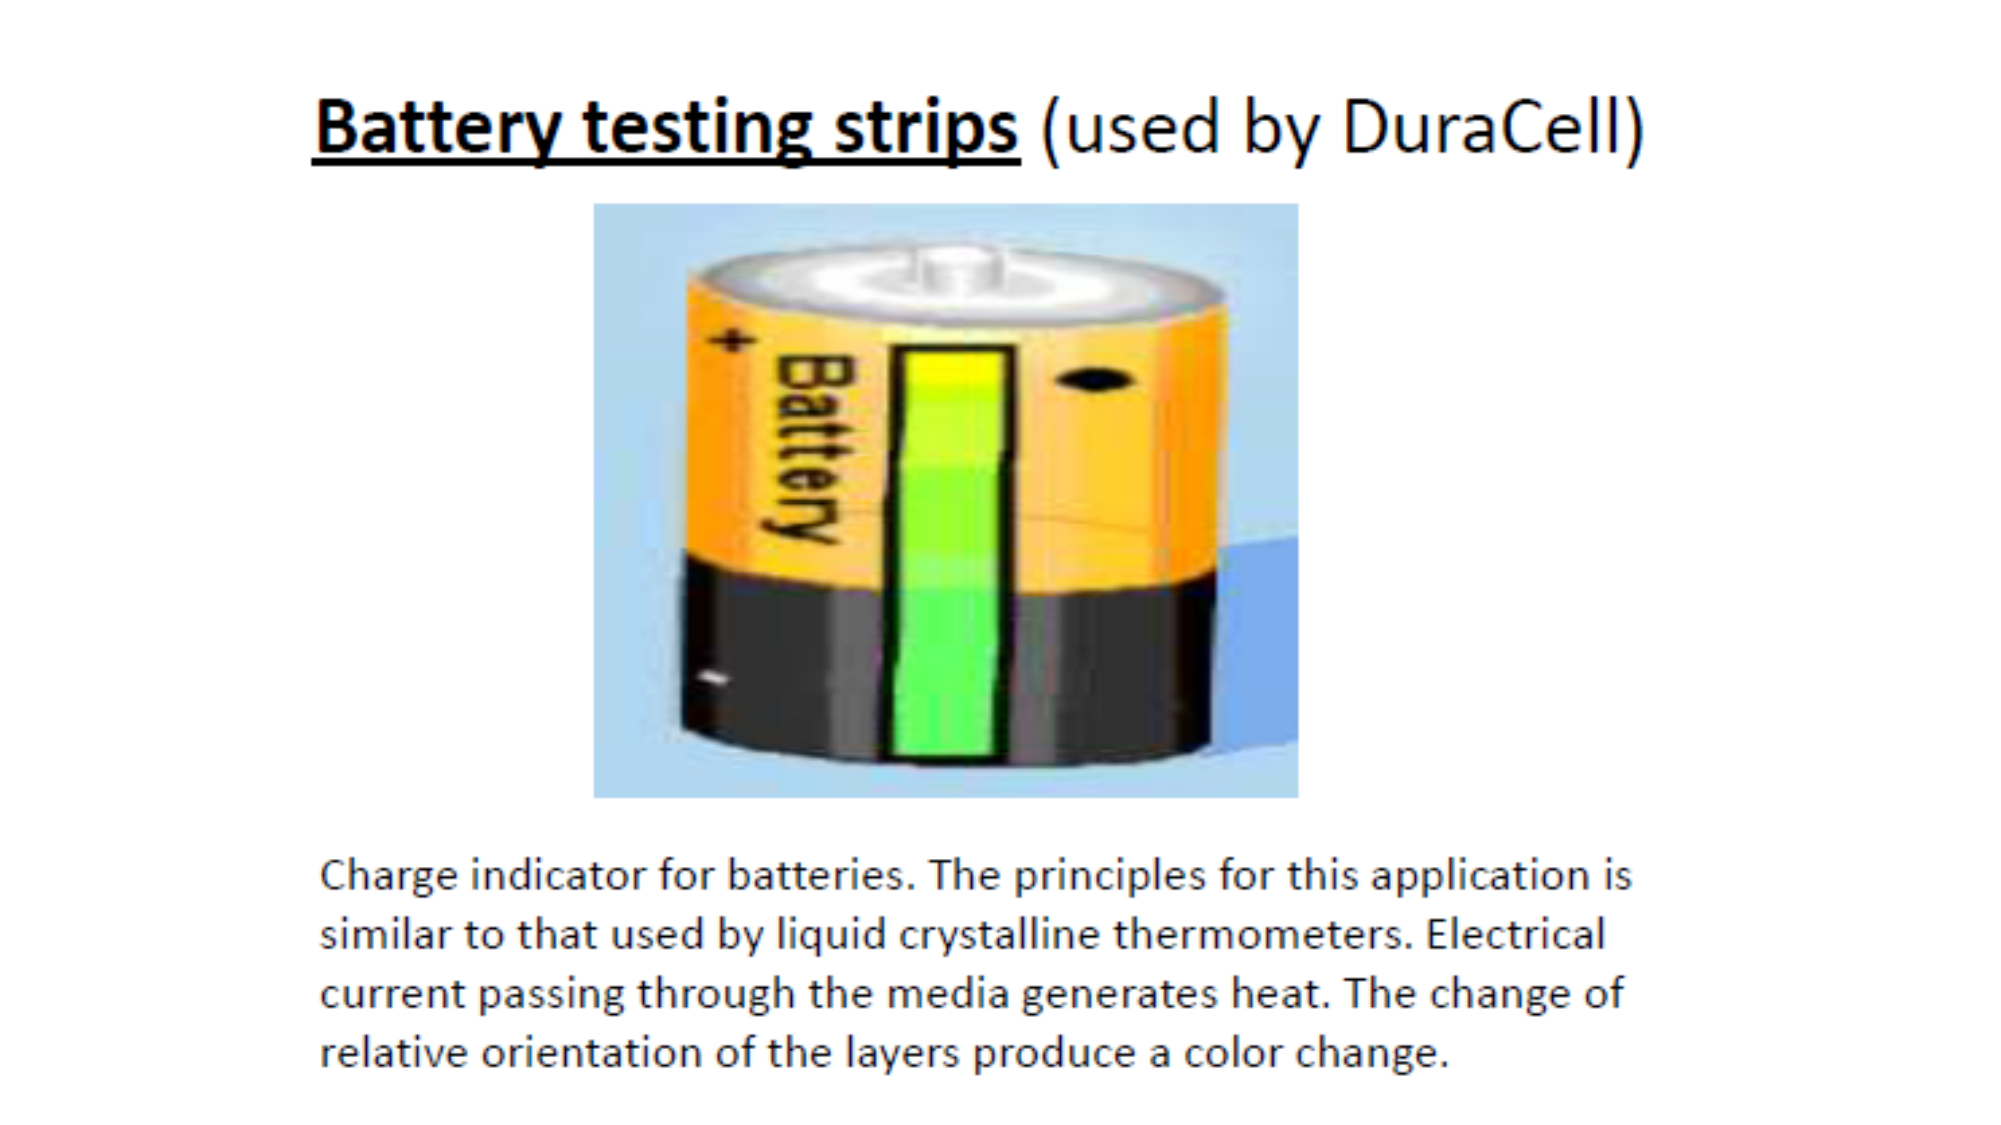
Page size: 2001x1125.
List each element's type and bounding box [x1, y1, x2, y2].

picture [296, 70, 1692, 1092]
